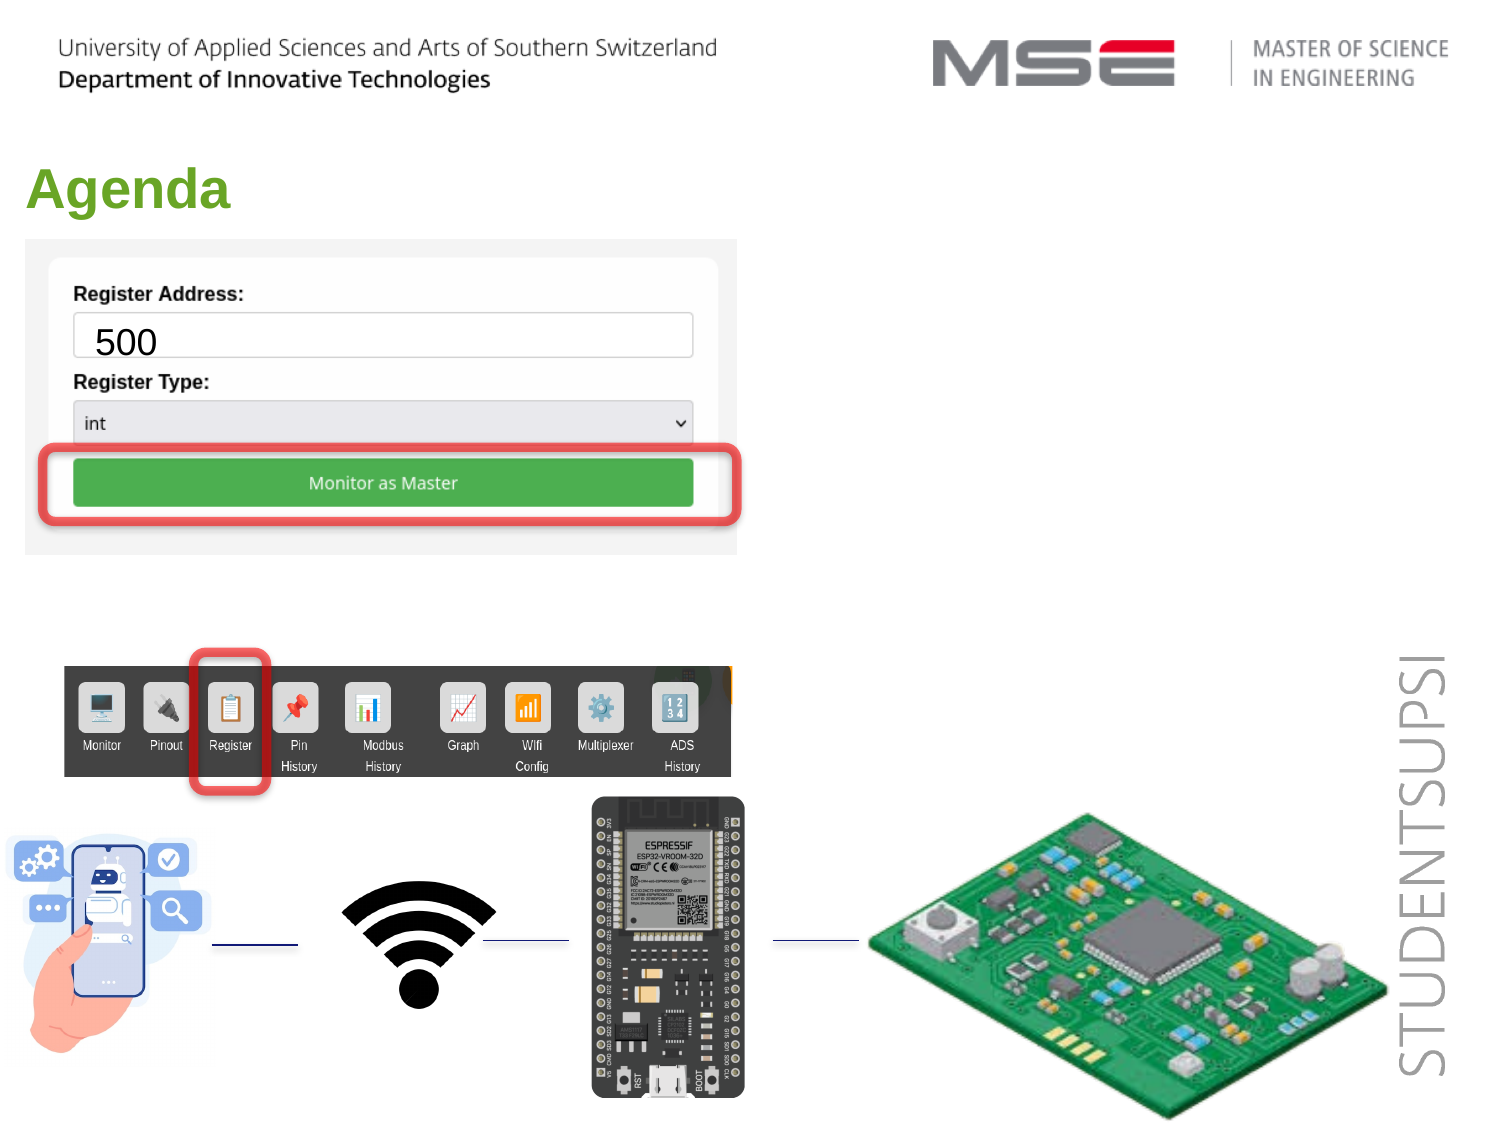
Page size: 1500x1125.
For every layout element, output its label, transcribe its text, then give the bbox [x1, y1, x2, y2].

picture [585, 796, 753, 1099]
text_box [194, 785, 266, 792]
picture [3, 827, 216, 1068]
list Agenda [25, 152, 1313, 223]
picture [24, 239, 738, 555]
text_box [192, 651, 268, 664]
picture [63, 665, 733, 777]
picture [29, 23, 1471, 159]
picture [288, 809, 554, 1076]
picture [851, 657, 1445, 1125]
